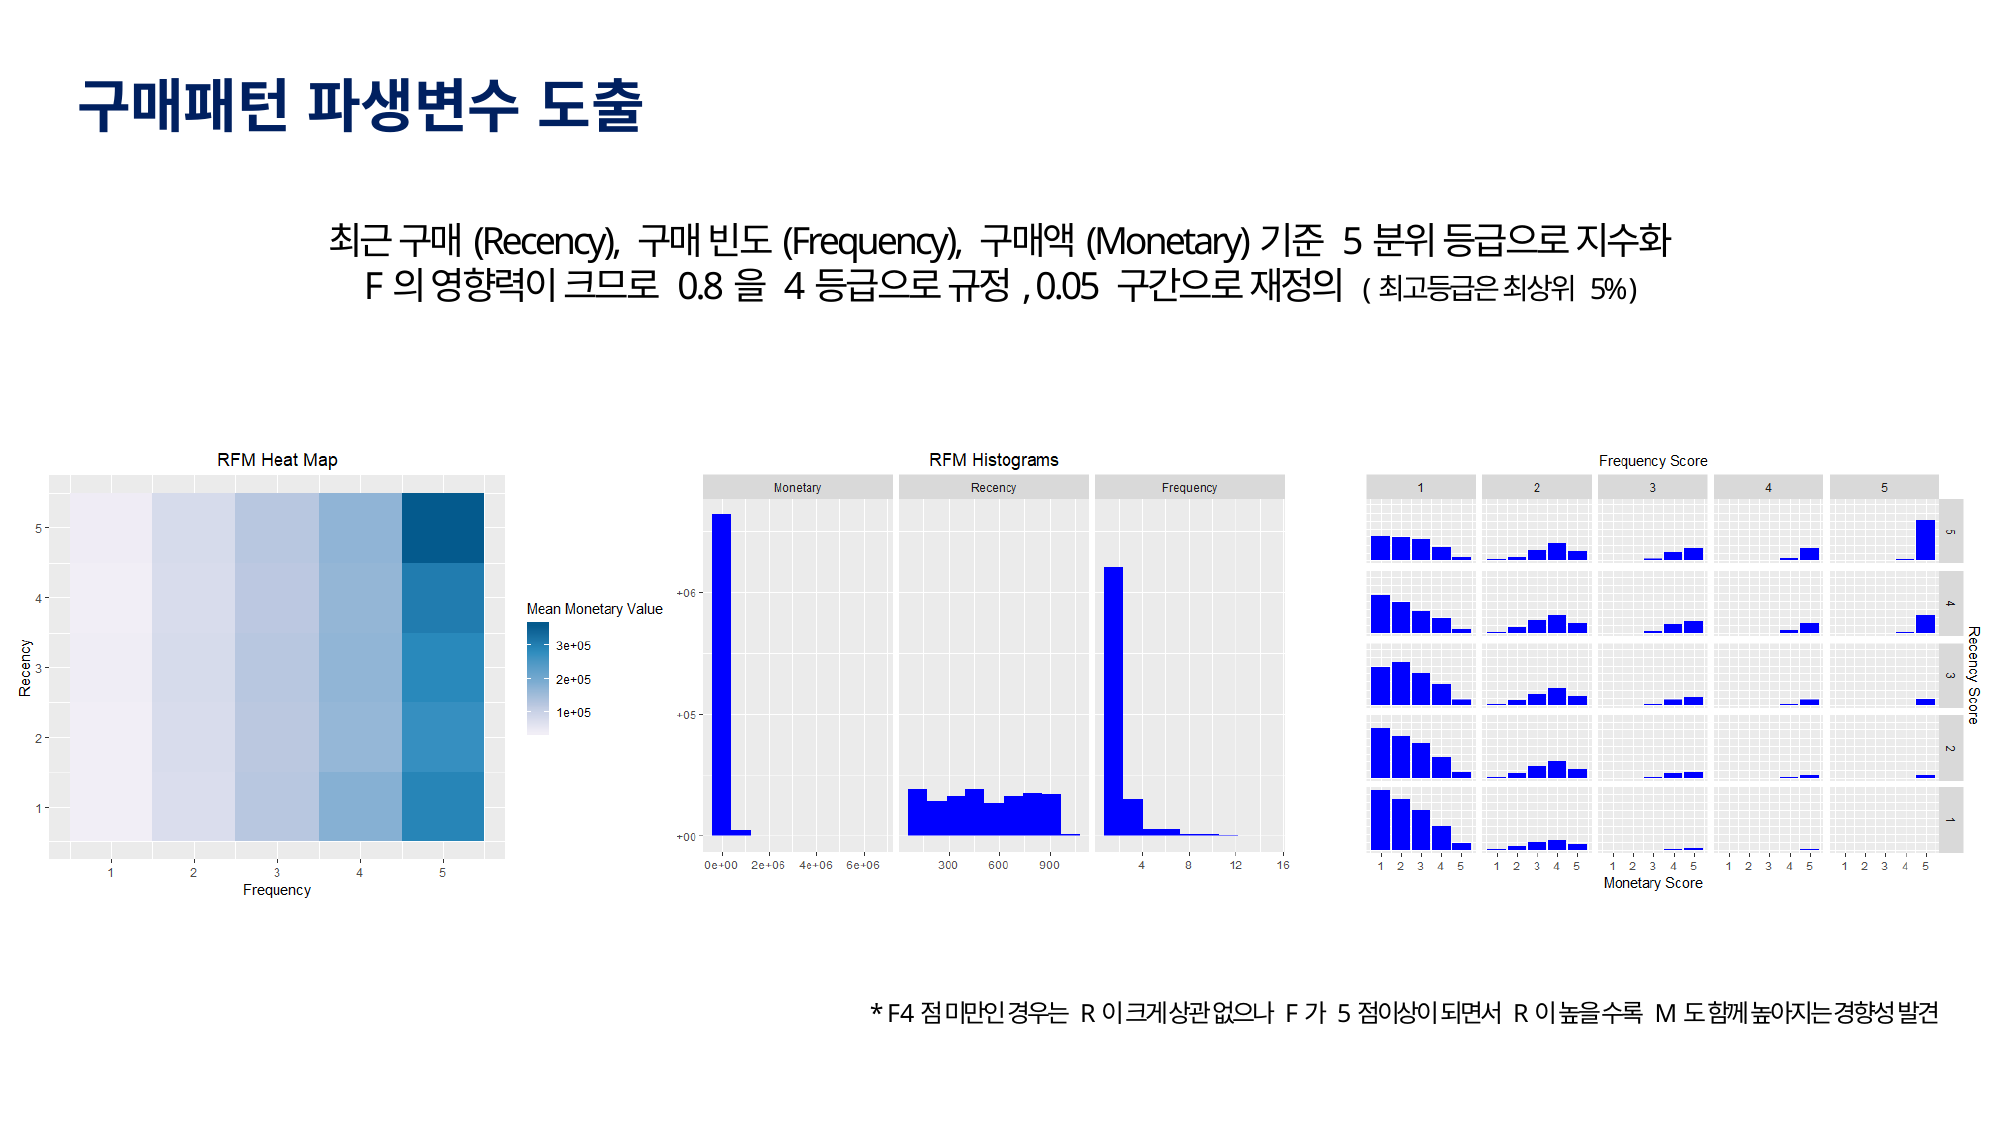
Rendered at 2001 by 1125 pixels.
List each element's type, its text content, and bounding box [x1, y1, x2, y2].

text_box * F 4점 미만인 경우는 R이 크게 상관 없으나 F가 5점이상이 되면서 R이 높을 수록 M도 함께 높아지는 경향성 발견 [799, 990, 1956, 1036]
text_box 최근 구매(Recency), 구매 빈도(Frequency), 구매액(Monetary)기준 5분위 등급으로 지수화 F의 영향력이 크므로 0.8을 4등급으로 규정, 0.05 구간으로 재정의 (최고등급은 최상위 5% ) [68, 209, 1933, 315]
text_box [10, 444, 1992, 904]
text_box 구매패턴 파생변수 도출 [62, 70, 1441, 148]
